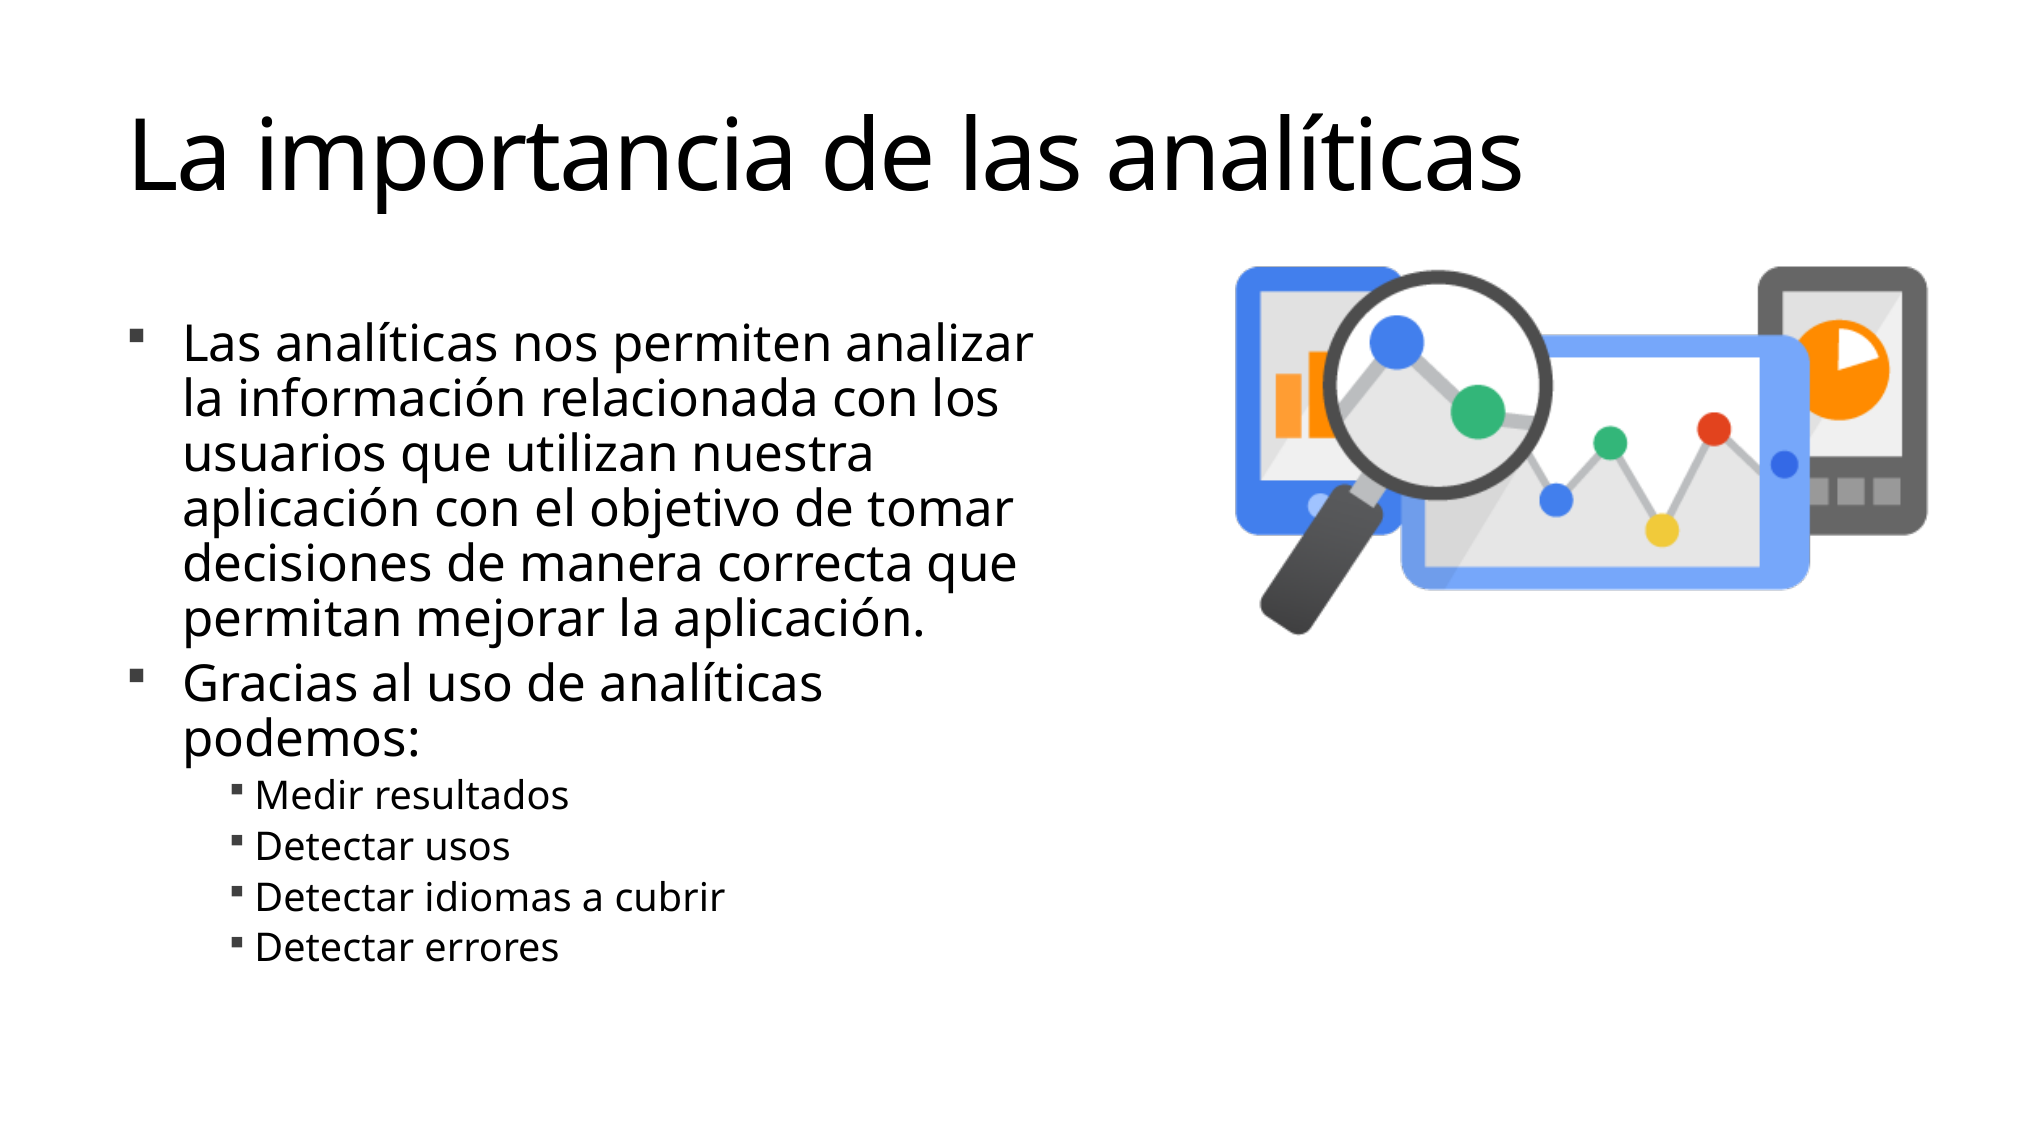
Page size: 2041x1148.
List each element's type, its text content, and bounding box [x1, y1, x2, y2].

list Las analíticas nos permiten analizar la información relacionada con los usuarios que utilizan nuestra aplicación con el objetivo de tomar decisiones de manera correcta que permitan mejorar la aplicación. Gracias al uso de analíticas podemos: Medir resultados Detectar usos Detectar idiomas a cubrir Detectar errores [102, 302, 1090, 946]
title La importancia de las analíticas [102, 89, 1938, 171]
picture [1226, 169, 1939, 704]
